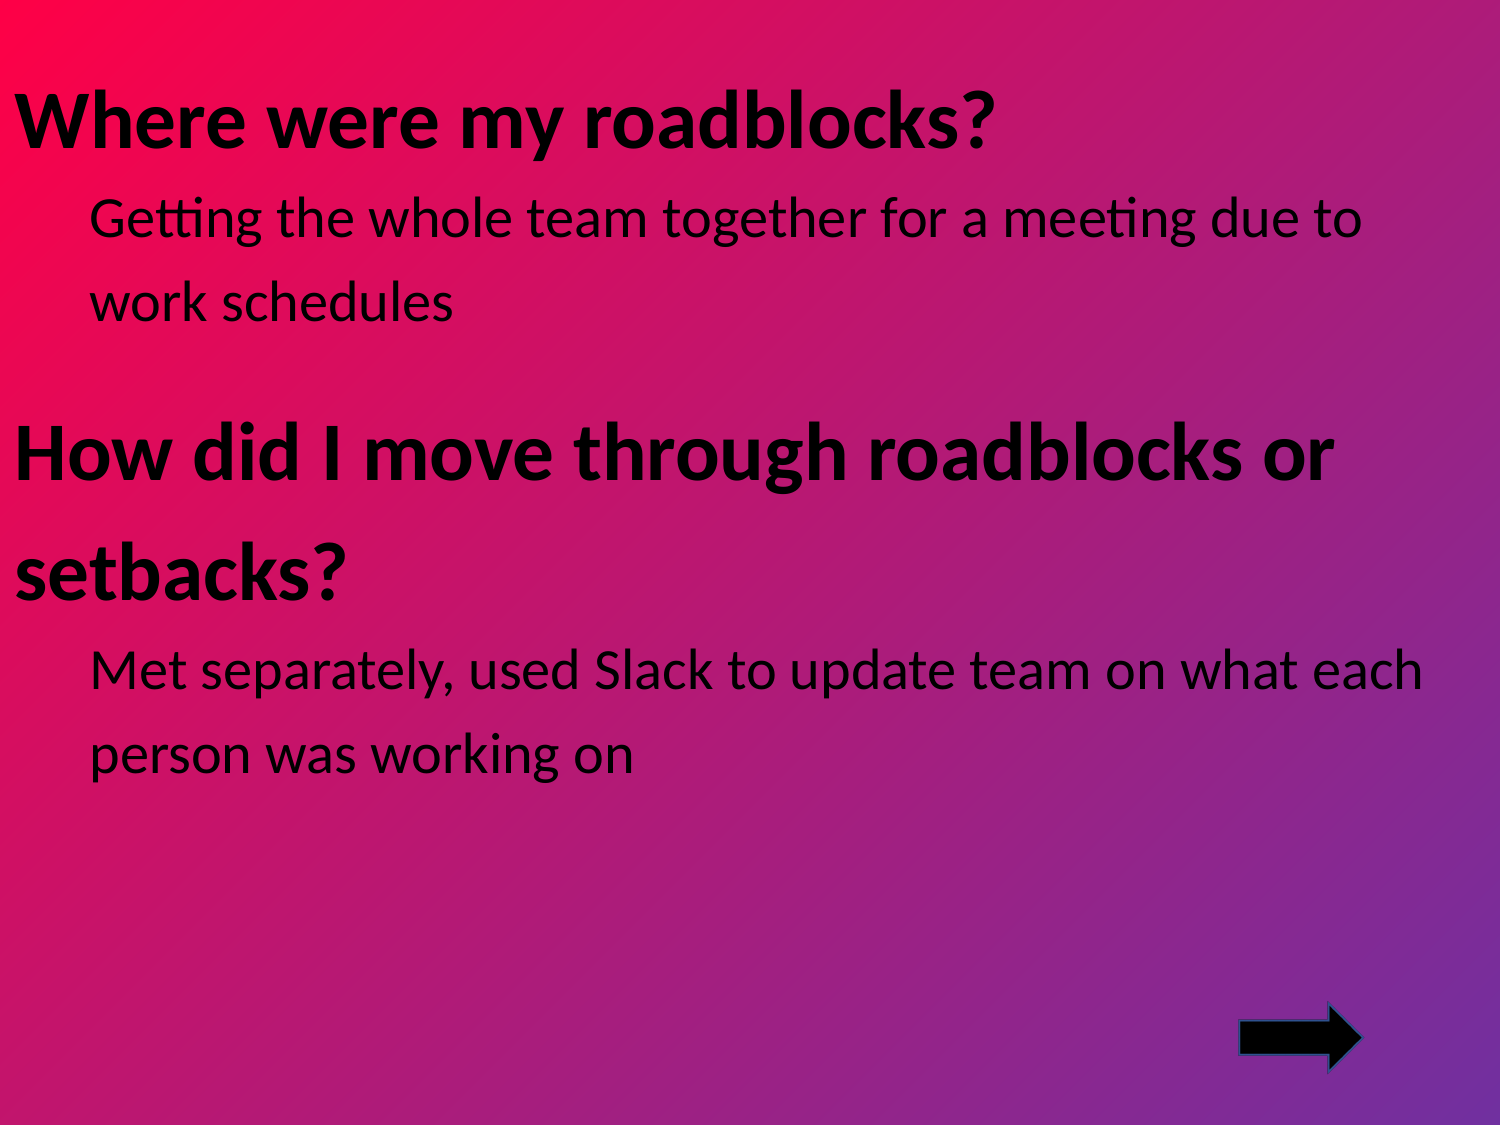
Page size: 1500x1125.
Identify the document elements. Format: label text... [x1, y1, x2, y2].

picture [1237, 999, 1365, 1075]
text_box Where were my roadblocks? Getting the whole team together for a meeting due to work schedules How did I move through roadblocks or setbacks? Met separately, used Slack to update team on what each person was working on [0, 0, 1450, 838]
